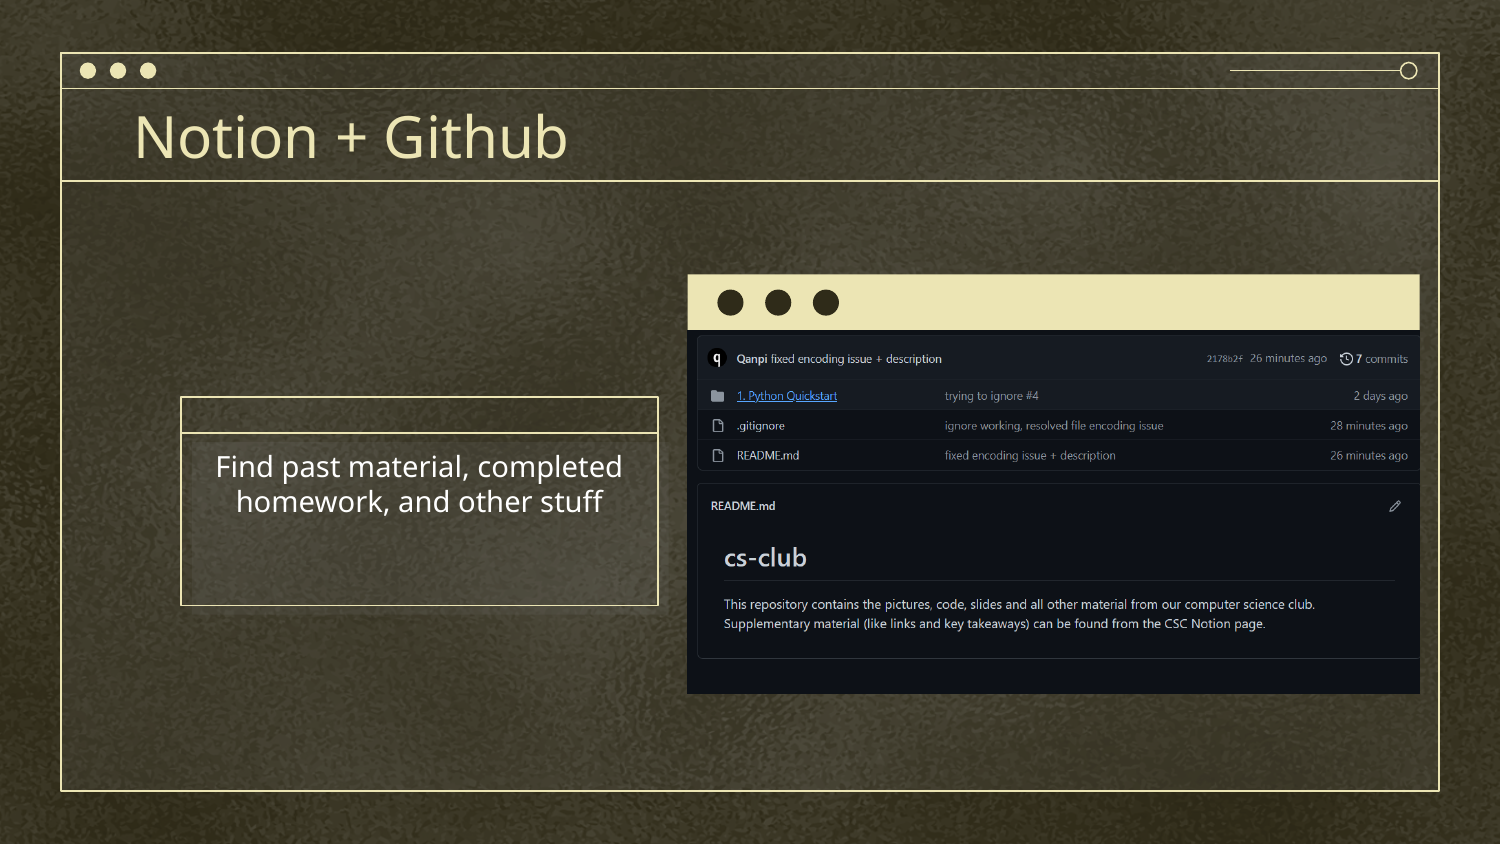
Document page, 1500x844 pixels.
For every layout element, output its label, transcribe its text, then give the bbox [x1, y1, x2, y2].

text_box [191, 442, 669, 615]
title Notion + Github [118, 88, 1382, 182]
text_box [687, 273, 1421, 694]
text_box [180, 397, 658, 433]
subtitle Find past material, completed homework, and other stuff [180, 432, 659, 606]
